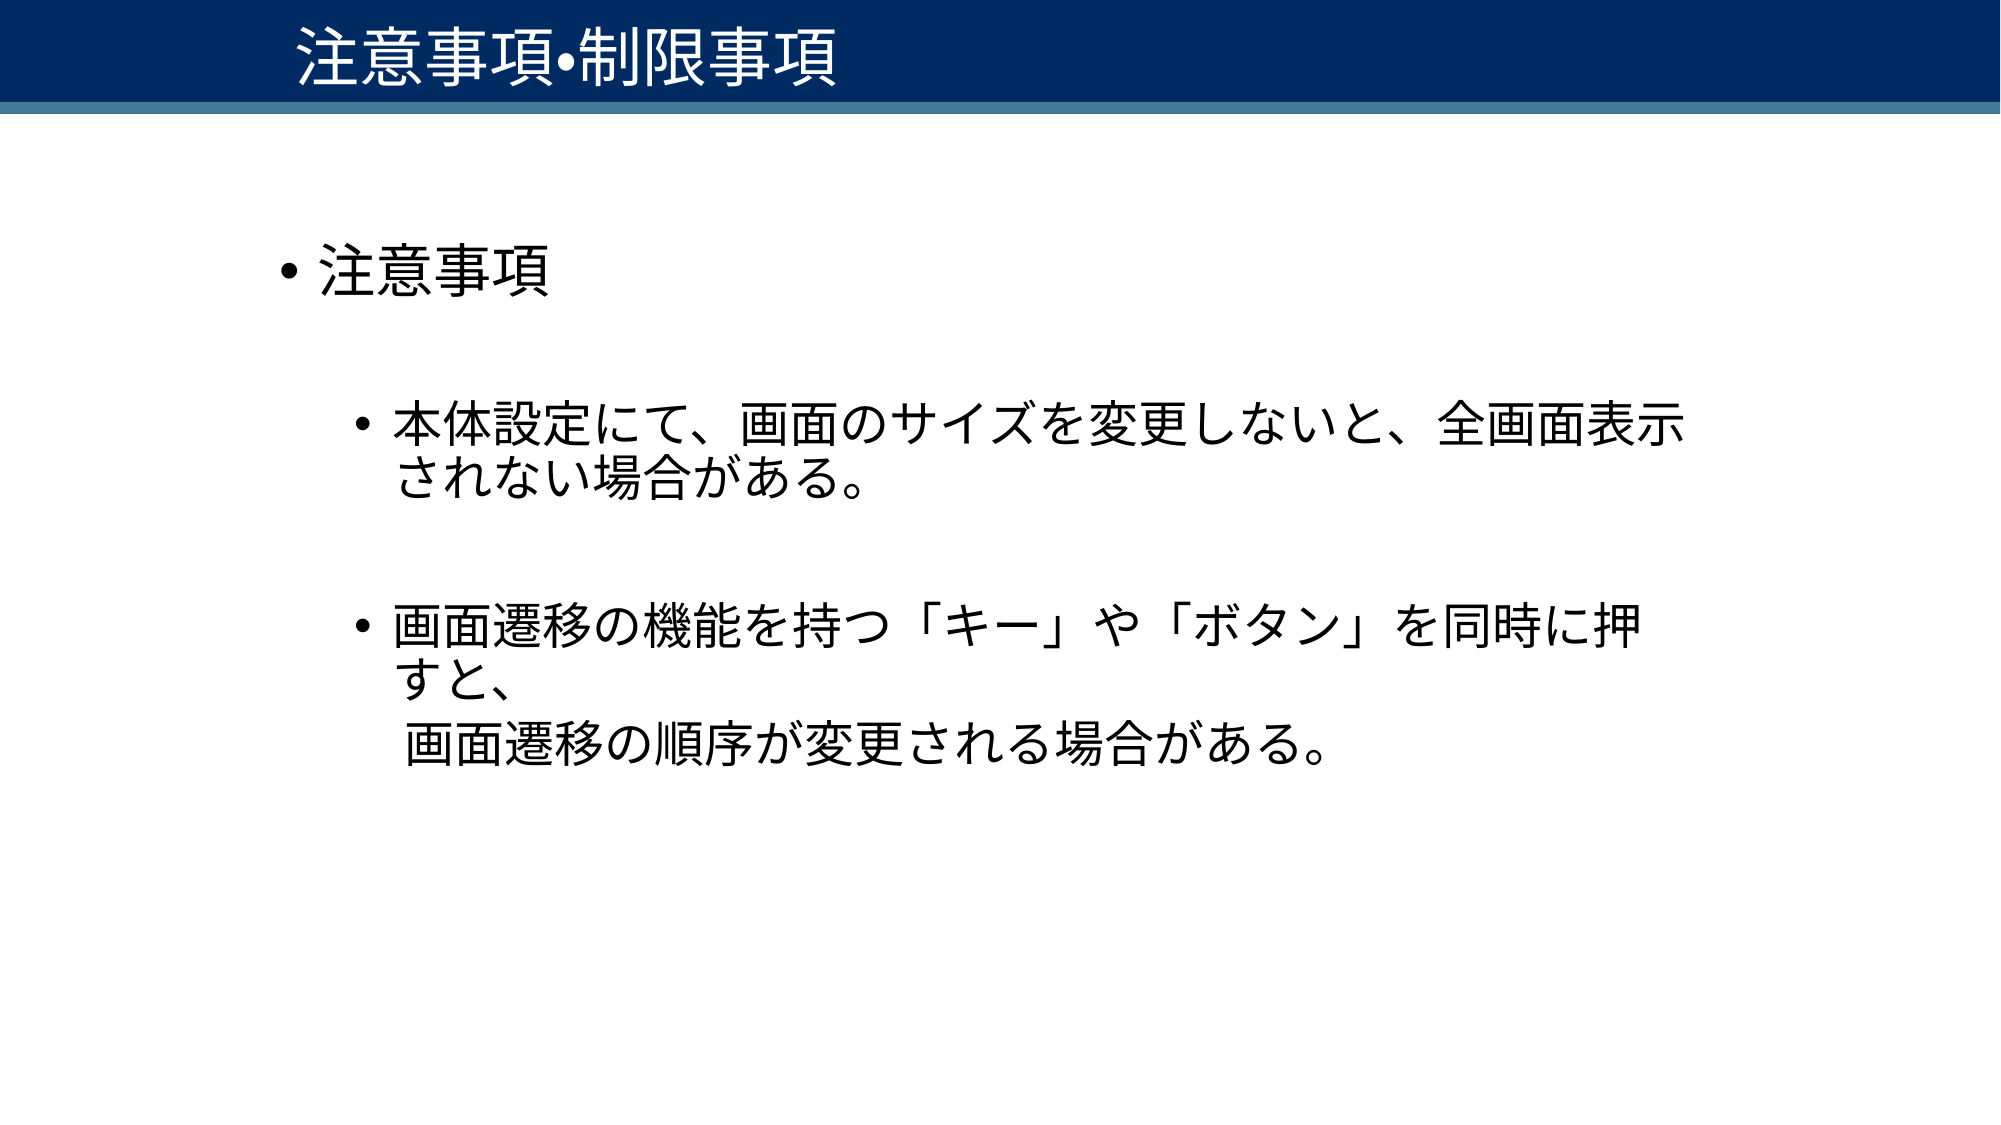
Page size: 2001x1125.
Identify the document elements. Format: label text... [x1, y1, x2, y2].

picture [0, 0, 2001, 114]
title 注意事項・制限事項 [279, 18, 1721, 96]
list 注意事項 本体設定にて、画面のサイズを変更しないと、全画面表示されない場合がある。 画面遷移の機能を持つ「キー」や「ボタン」を同時に押すと、 画面遷移の順序が変更される場合がある。 [264, 234, 1706, 829]
